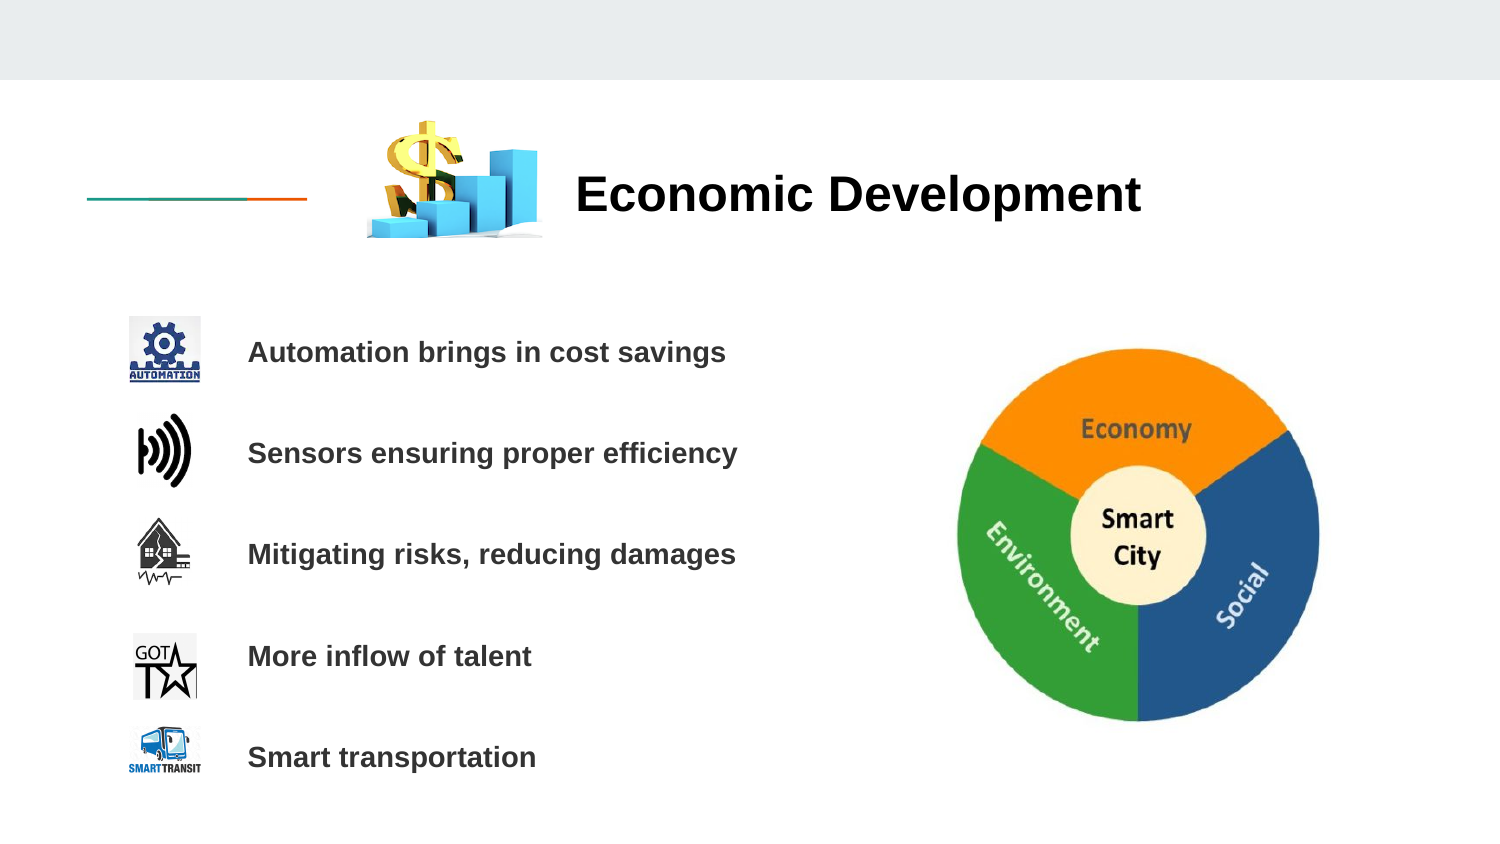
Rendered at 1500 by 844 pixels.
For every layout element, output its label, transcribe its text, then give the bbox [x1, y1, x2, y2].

picture [128, 726, 201, 774]
picture [137, 411, 193, 489]
picture [942, 333, 1332, 733]
text_box Economic Development [560, 145, 1180, 206]
picture [132, 633, 197, 700]
picture [366, 113, 543, 238]
text_box Automation brings in cost savings Sensors ensuring proper efficiency Mitigating risks, reducing damages More inflow of talent Smart transportation [82, 283, 1418, 844]
picture [128, 316, 201, 383]
picture [137, 516, 193, 586]
